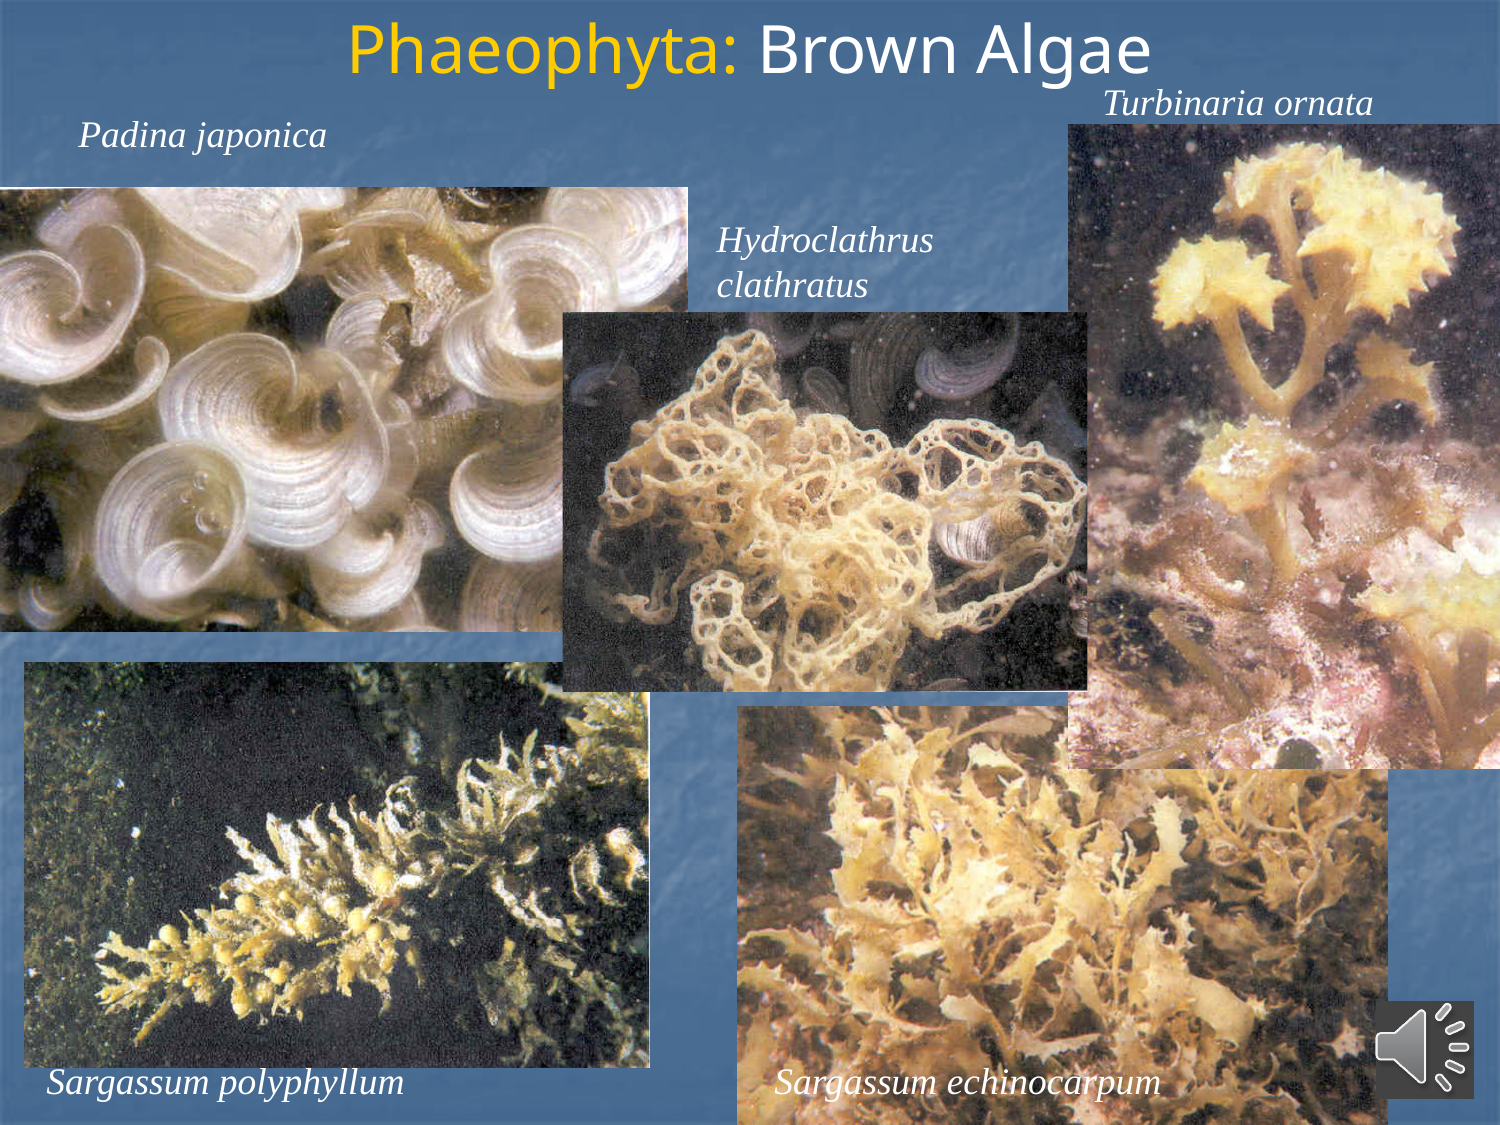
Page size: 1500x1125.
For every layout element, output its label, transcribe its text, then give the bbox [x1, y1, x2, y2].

picture [24, 312, 1088, 1068]
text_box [1068, 70, 1500, 769]
picture [737, 706, 1476, 1125]
text_box Sargassum polyphyllum [31, 1077, 570, 1110]
text_box Phaeophyta: Brown Algae [0, 0, 1500, 95]
text_box Hydroclathrus clathratus [701, 207, 1052, 310]
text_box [0, 102, 688, 632]
